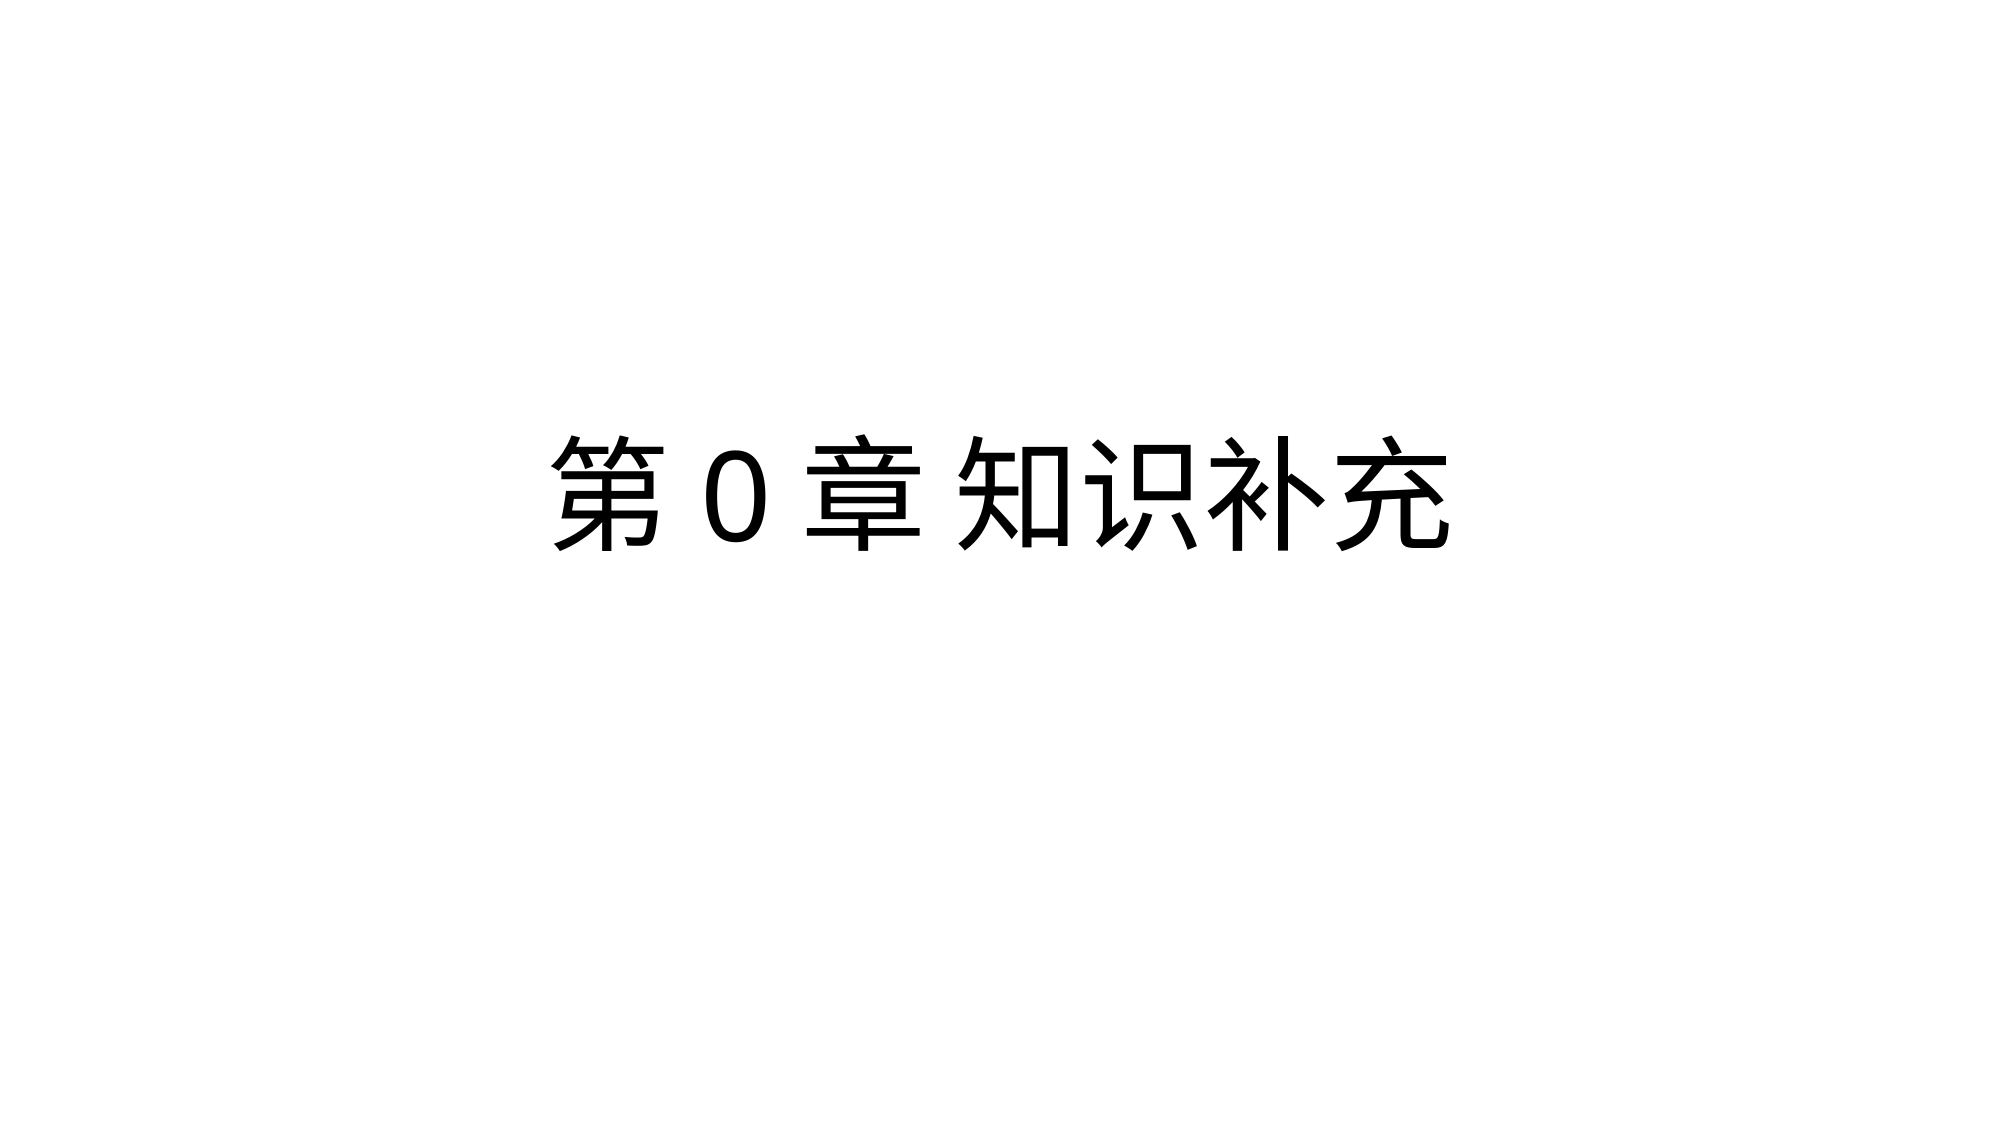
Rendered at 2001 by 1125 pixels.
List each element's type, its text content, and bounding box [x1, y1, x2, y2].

title 第0章 知识补充 [249, 184, 1750, 576]
